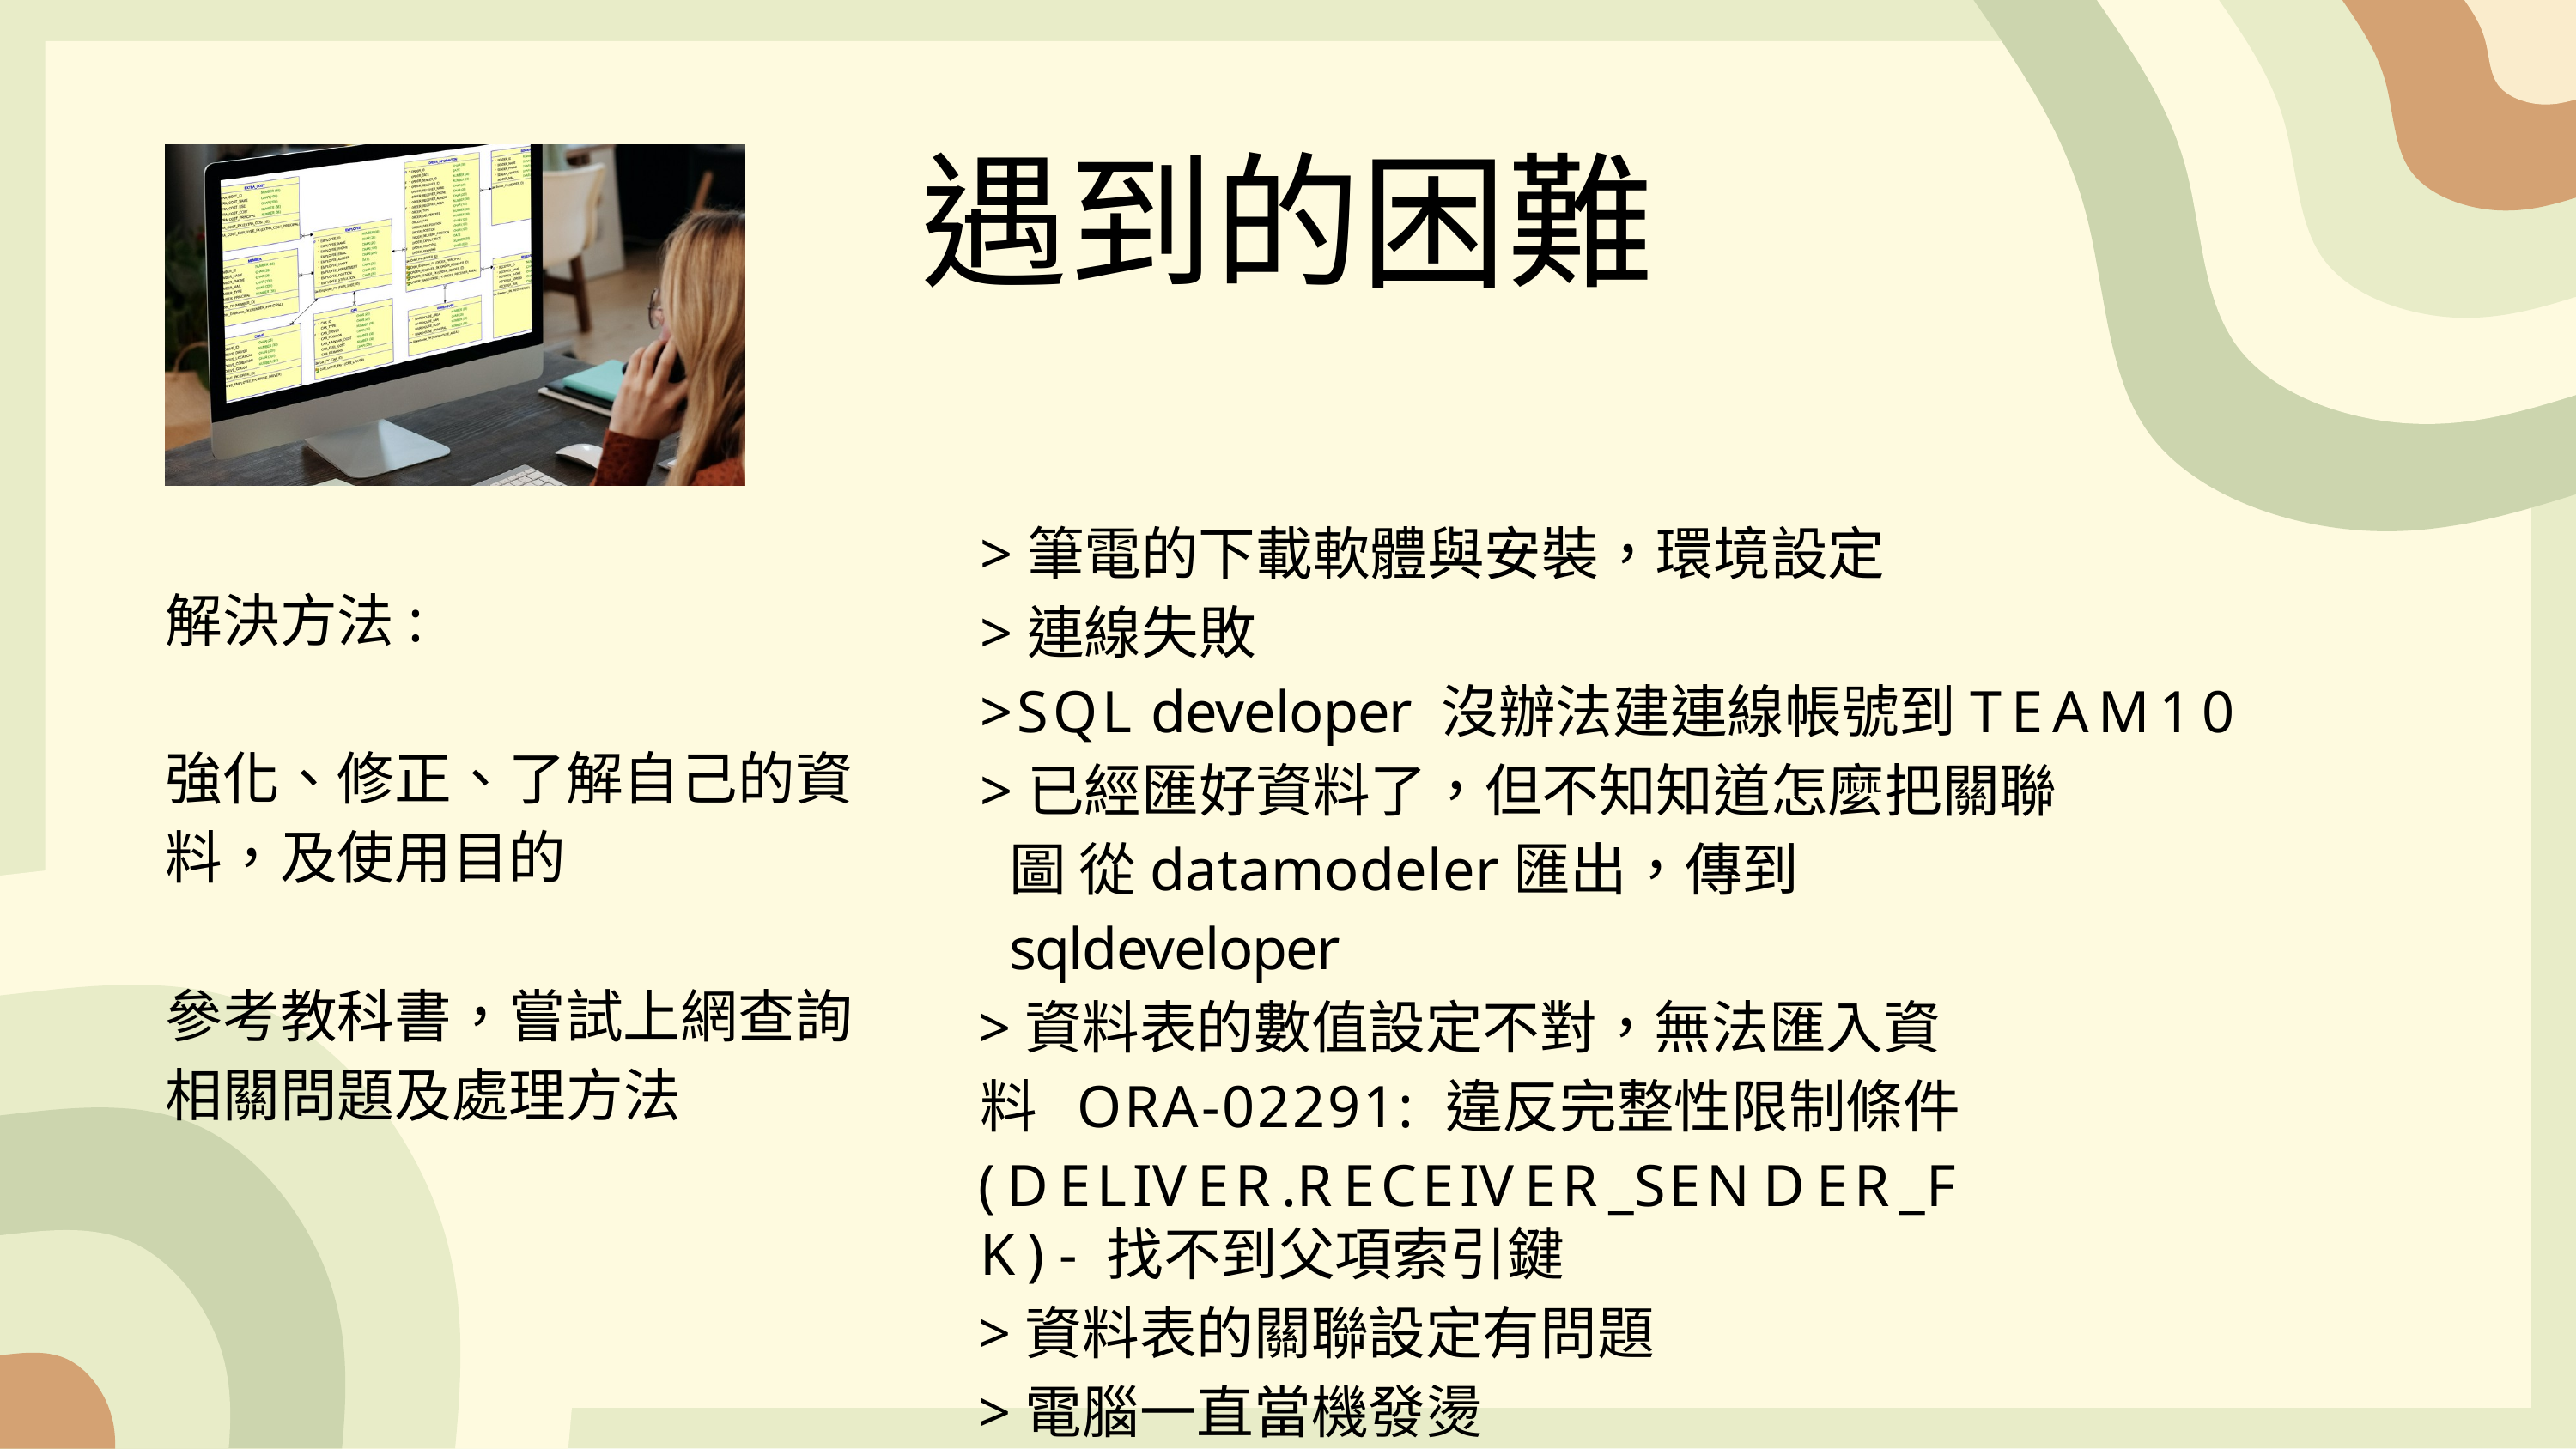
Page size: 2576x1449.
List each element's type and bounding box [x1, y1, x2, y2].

text_box [0, 0, 2576, 1449]
